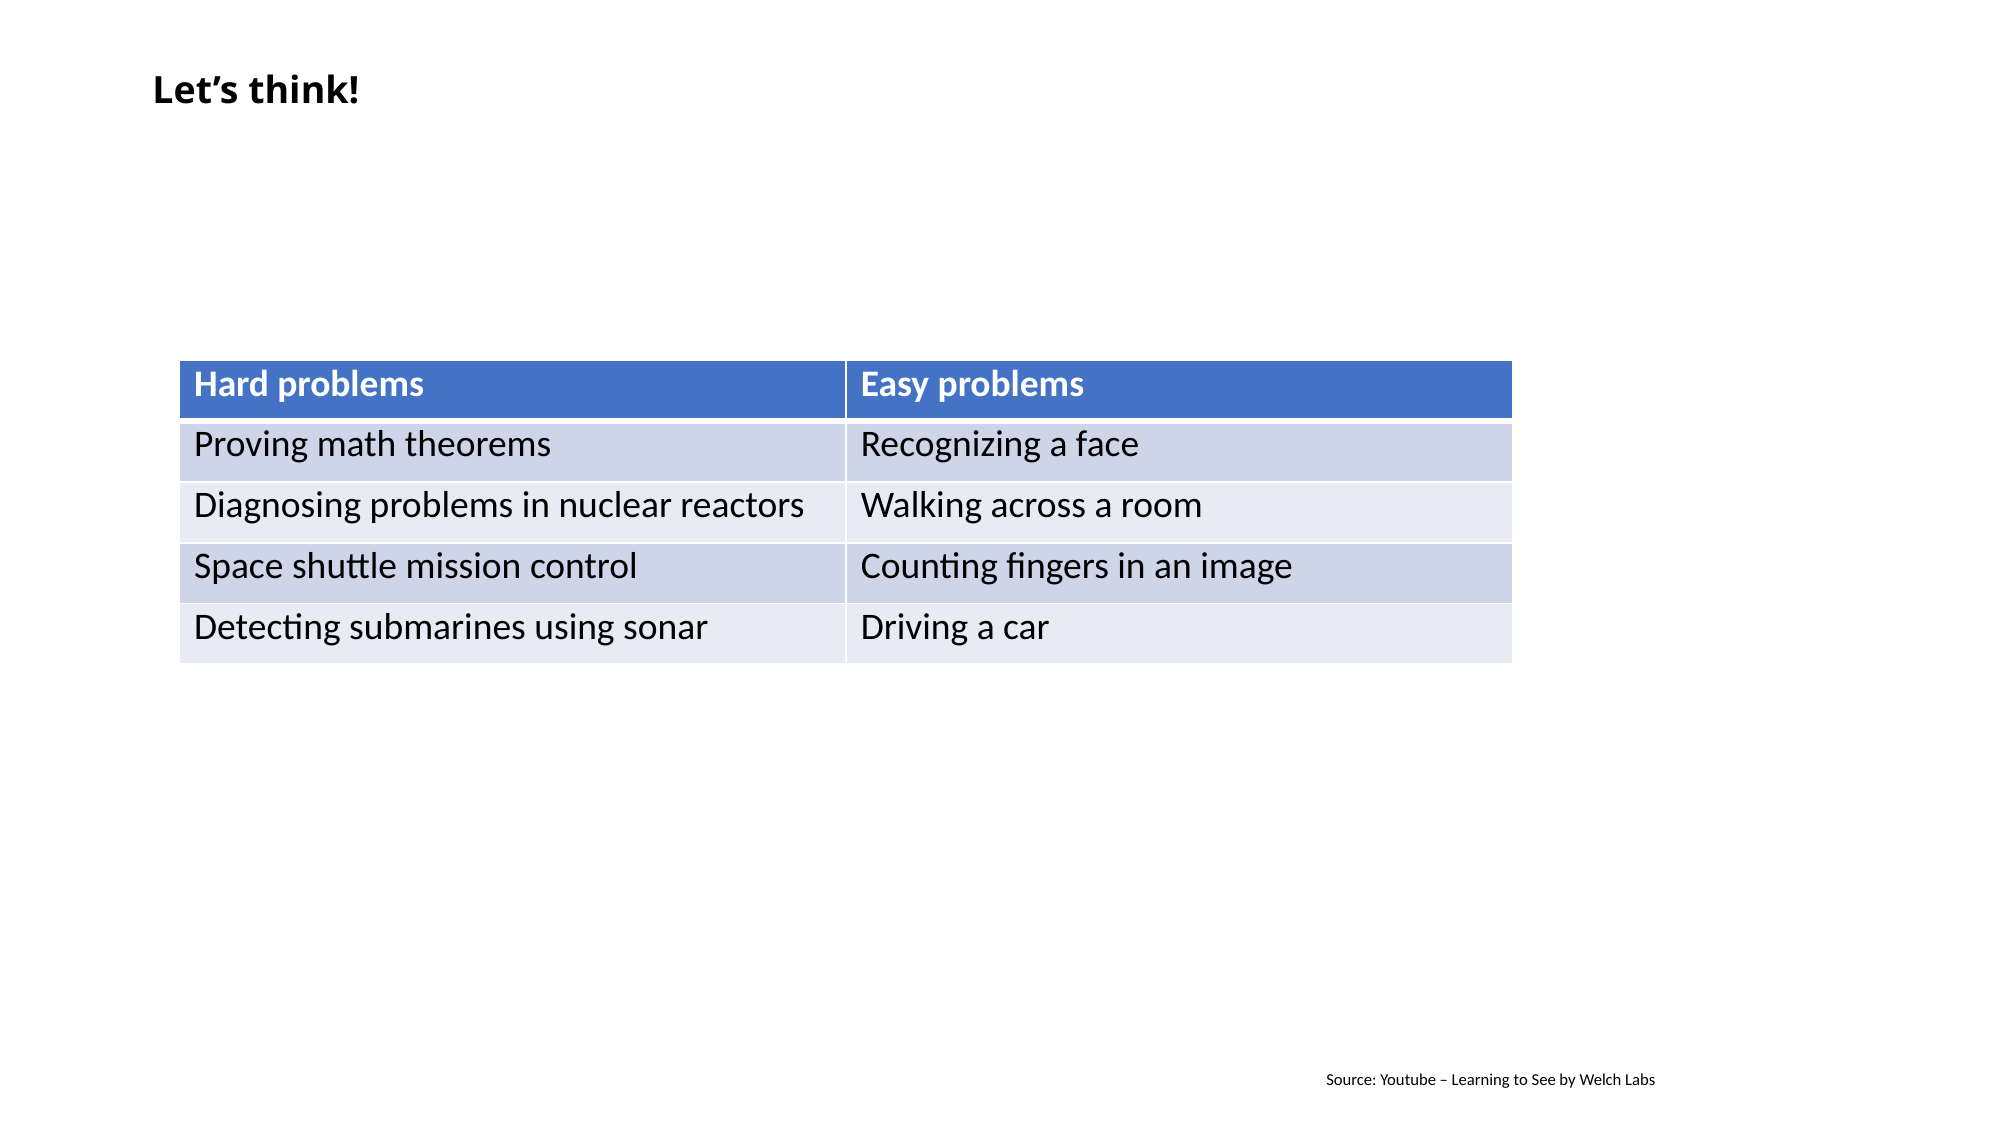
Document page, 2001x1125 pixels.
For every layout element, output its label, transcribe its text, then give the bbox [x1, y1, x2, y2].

table_cell Walking across a room [847, 483, 1512, 542]
title Let’s think! [137, 59, 1666, 124]
table_cell Detecting submarines using sonar [180, 604, 845, 663]
table_cell Space shuttle mission control [180, 544, 845, 603]
table_cell Diagnosing problems in nuclear reactors [180, 483, 845, 542]
table_cell Proving math theorems [180, 424, 845, 481]
table_cell Counting fingers in an image [847, 544, 1512, 603]
table_cell Recognizing a face [847, 424, 1512, 481]
table_header Hard problems [180, 361, 845, 418]
text_box Source: Youtube – Learning to See by Welch Labs [1311, 1061, 2000, 1096]
table_cell Driving a car [847, 604, 1512, 663]
table_header Easy problems [847, 361, 1512, 418]
